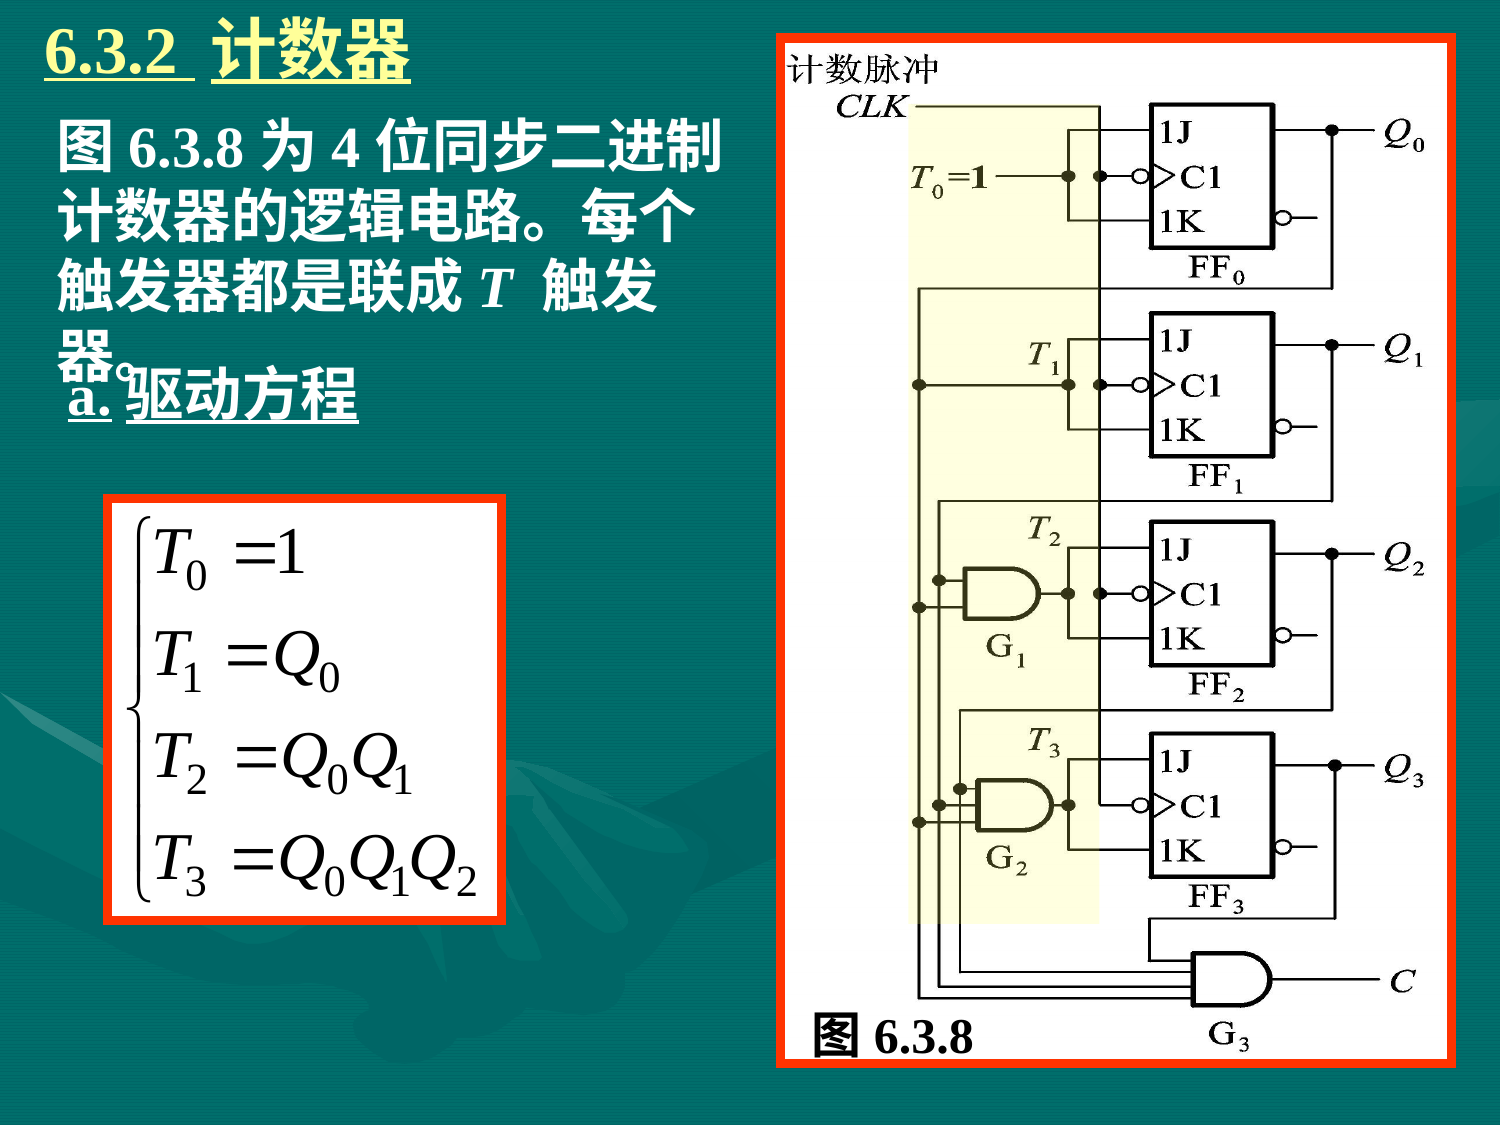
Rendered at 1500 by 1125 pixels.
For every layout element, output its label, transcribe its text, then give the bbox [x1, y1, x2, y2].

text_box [785, 42, 1448, 1072]
text_box a.驱动方程 [53, 350, 620, 435]
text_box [111, 503, 498, 917]
title 图6.3.8为4位同步二进制计数器的逻辑电路。每个触发器都是联成T 触发器。 [41, 101, 762, 338]
text_box 6.3.2 计数器 [29, 0, 680, 107]
